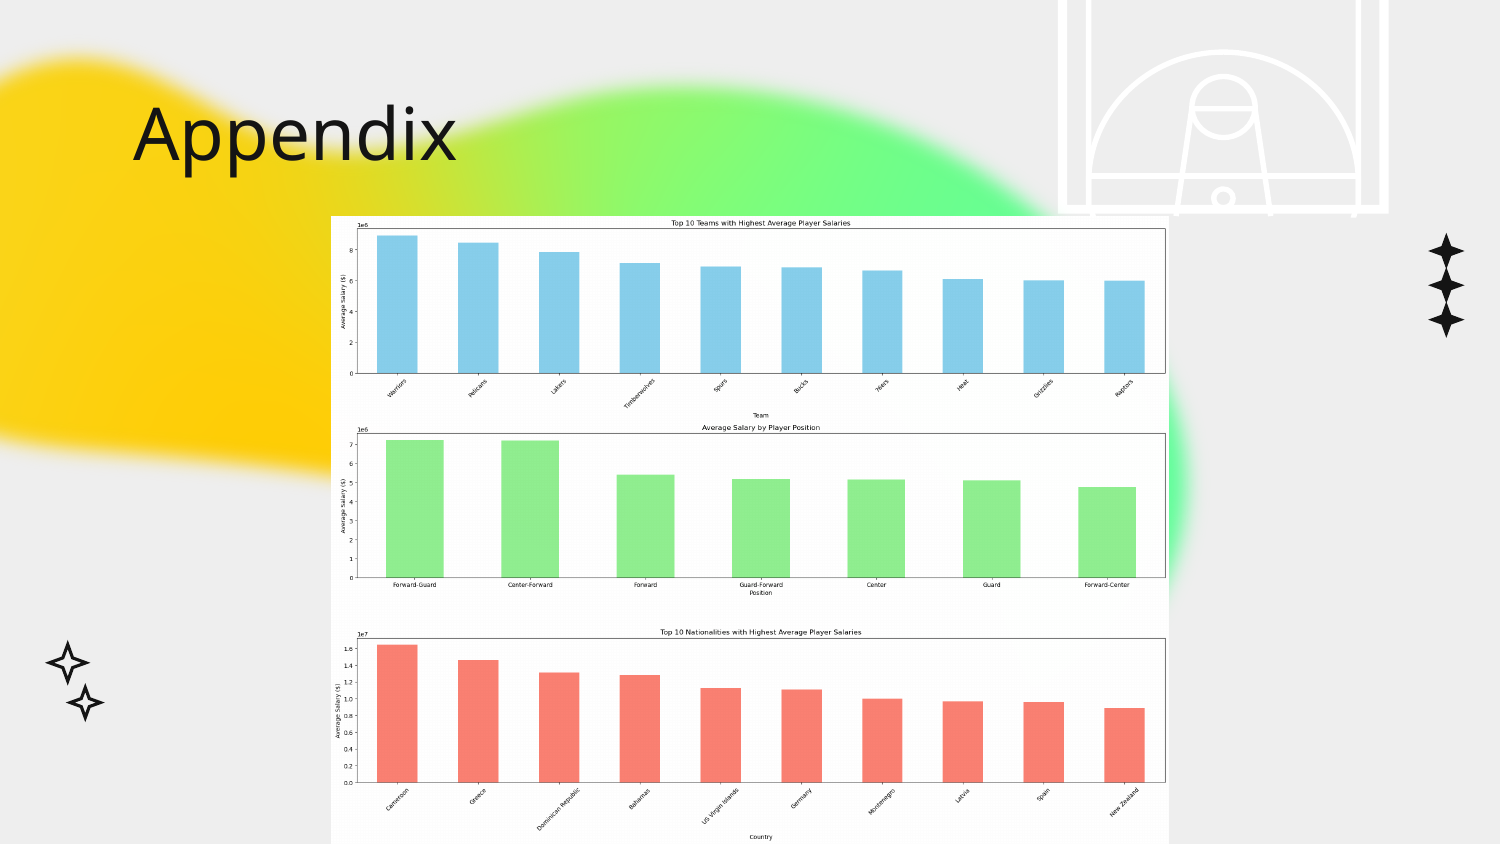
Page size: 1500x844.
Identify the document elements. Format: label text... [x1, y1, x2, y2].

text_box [1427, 232, 1465, 339]
picture [0, 34, 1211, 844]
title Appendix [118, 72, 1382, 167]
